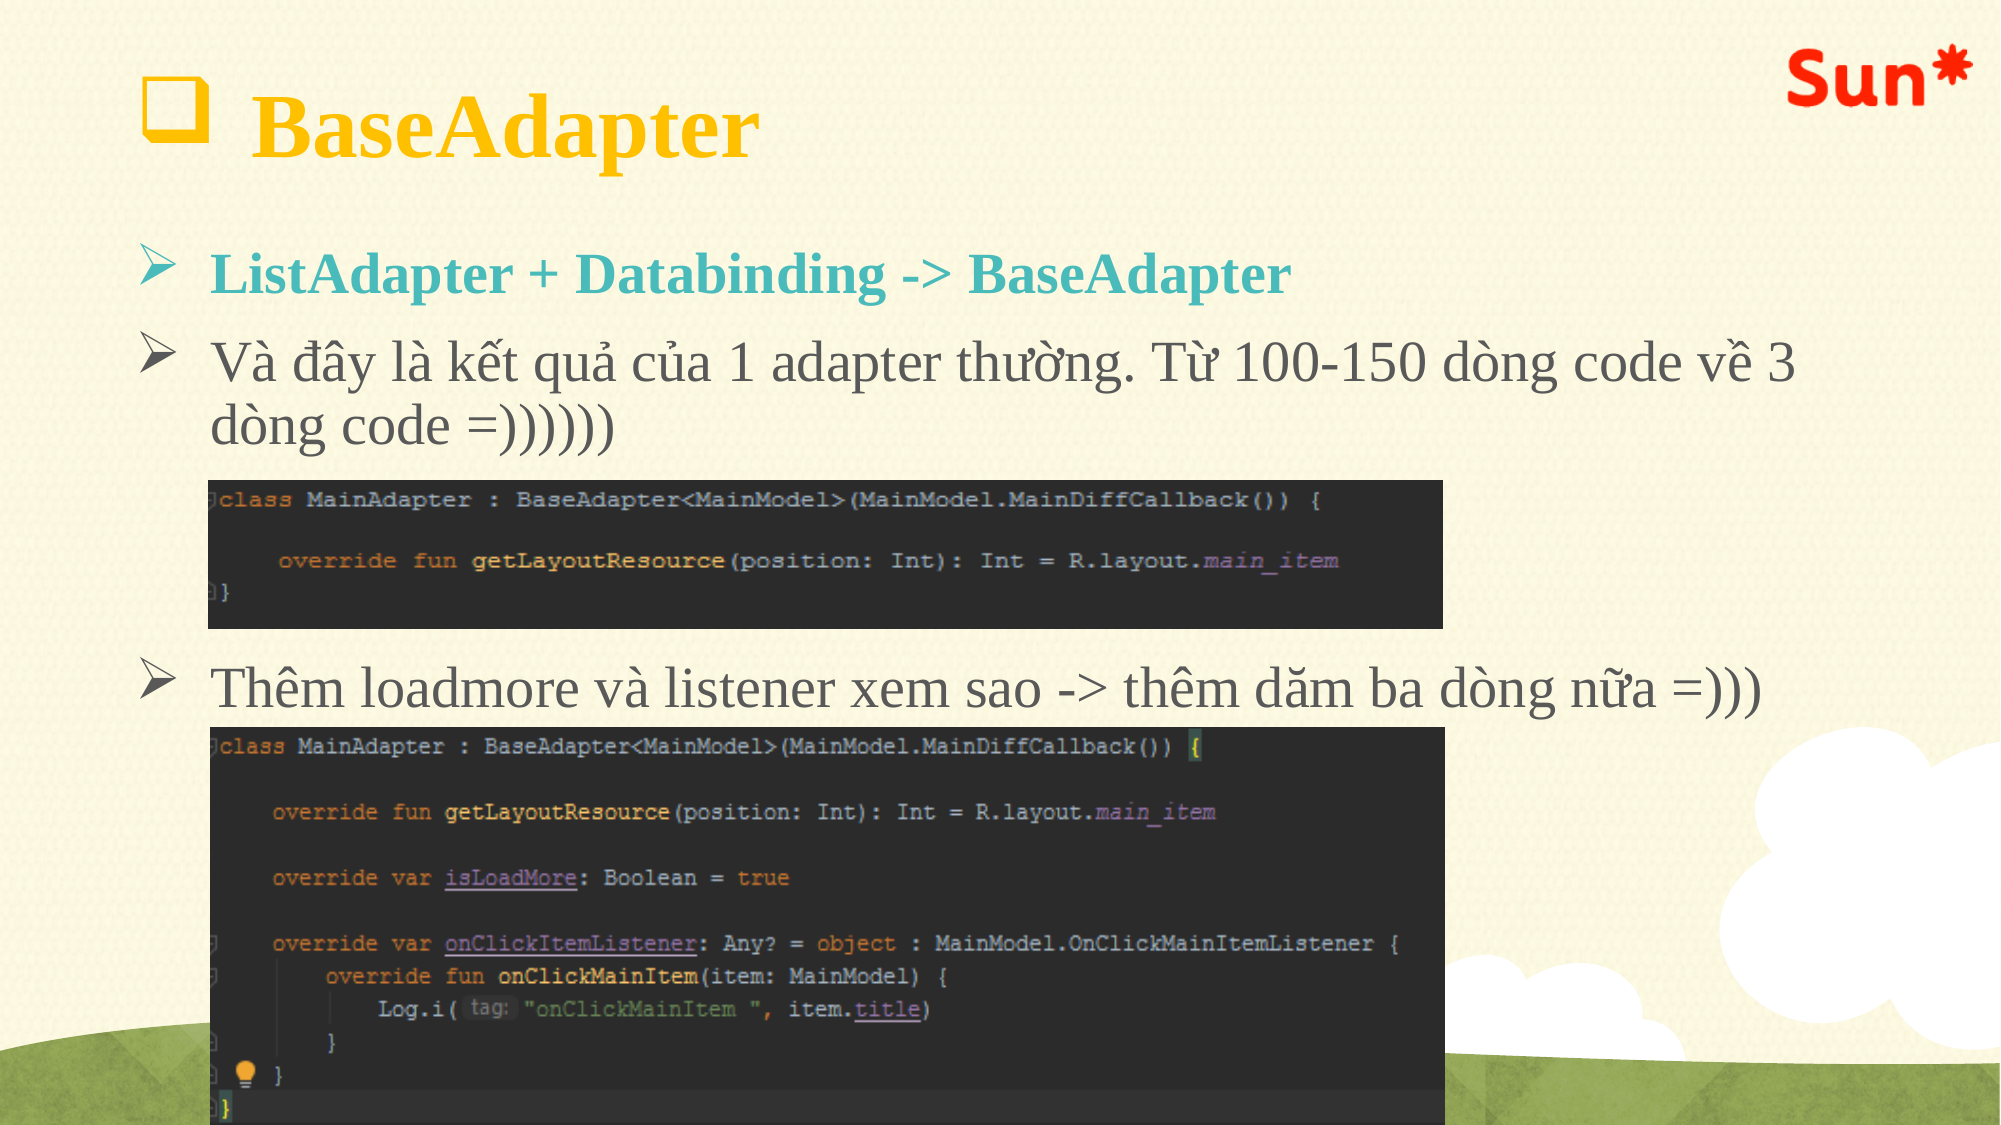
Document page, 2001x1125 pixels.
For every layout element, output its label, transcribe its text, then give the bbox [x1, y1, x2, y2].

title BaseAdapter [120, 30, 1880, 185]
list ListAdapter + Databinding -> BaseAdapter Và đây là kết quả của 1 adapter thường. Từ 100-150 dòng code về 3 dòng code =)))))) Thêm loadmore và listener xem sao -> thêm dăm ba dòng nữa =))) [120, 236, 1880, 999]
picture [0, 0, 2001, 1125]
